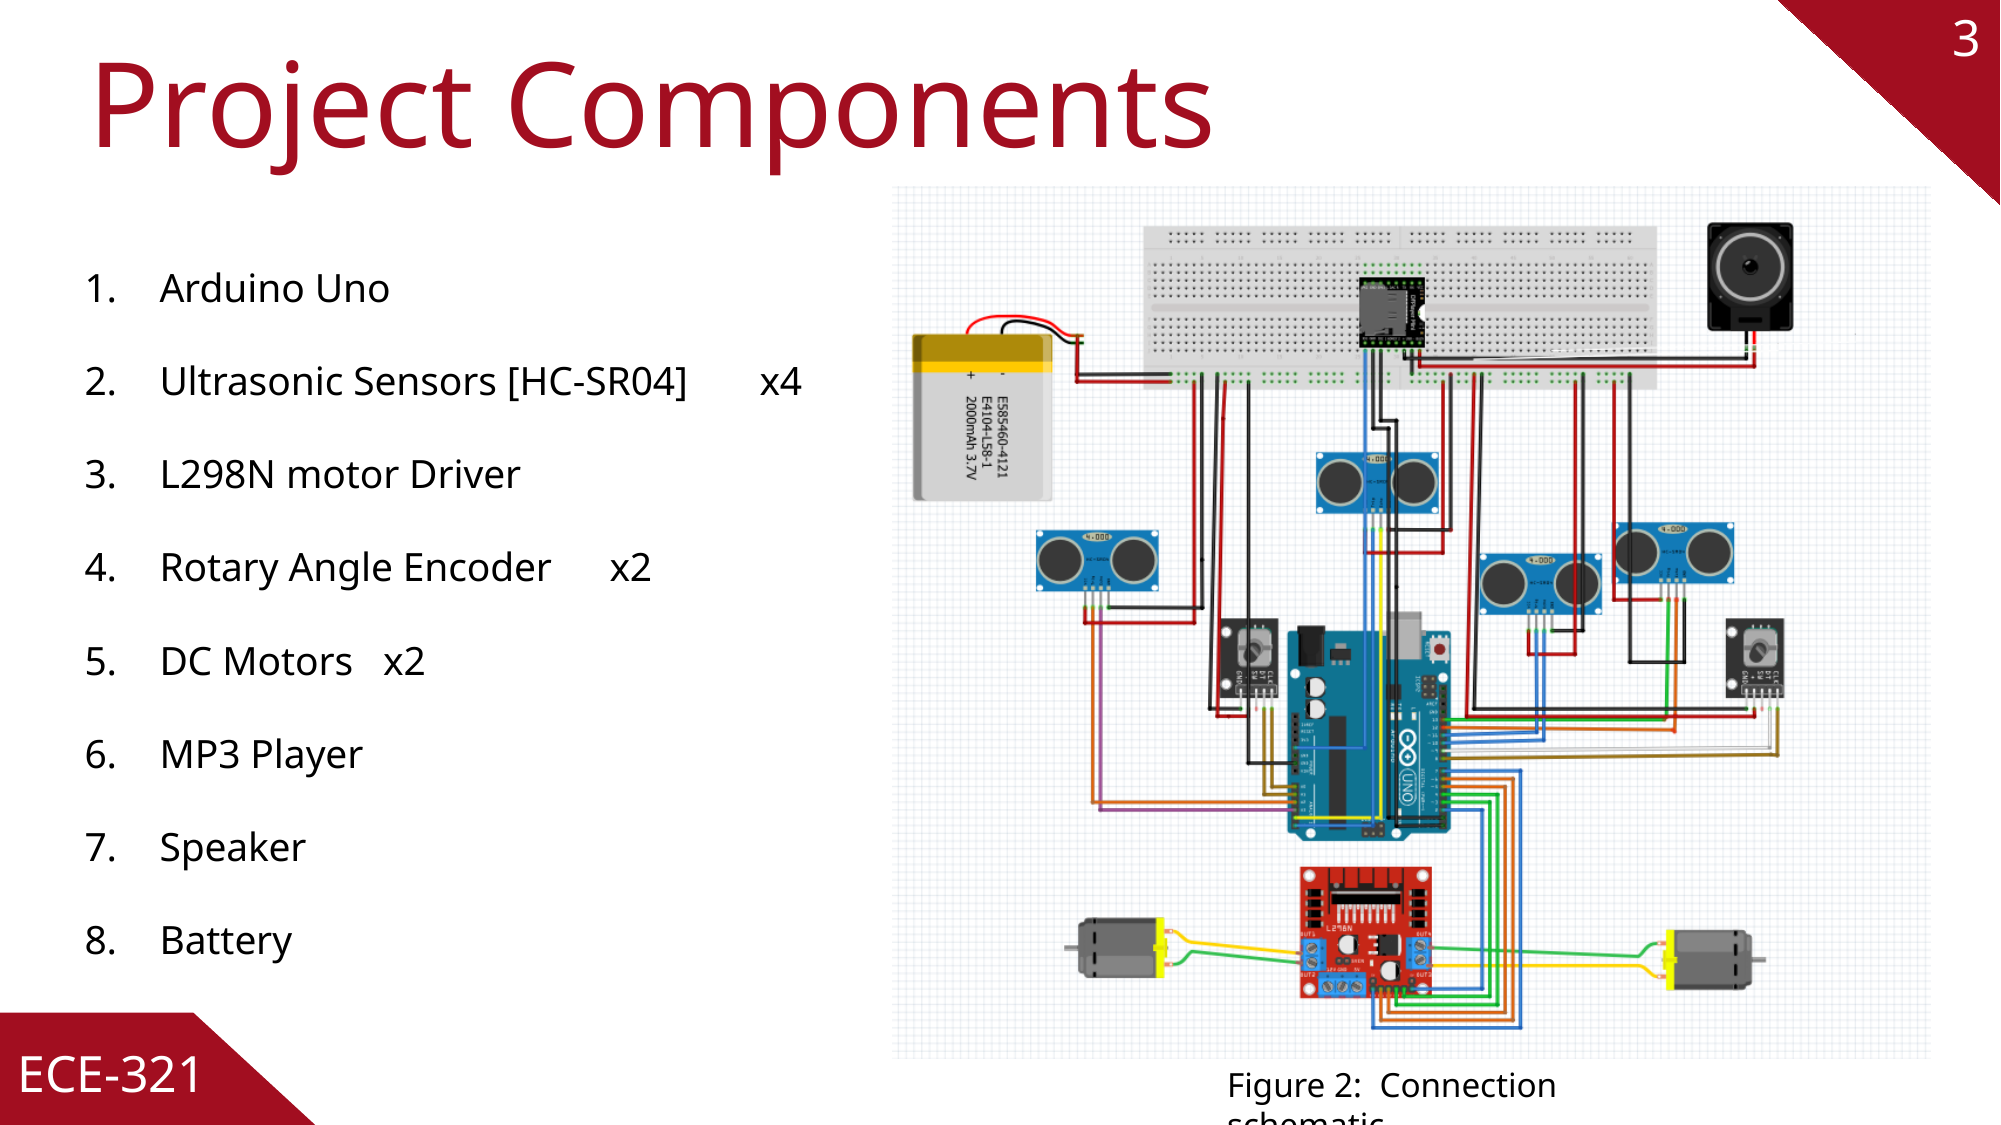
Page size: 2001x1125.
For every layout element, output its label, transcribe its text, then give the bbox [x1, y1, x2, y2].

text_box Arduino Uno Ultrasonic Sensors [HC-SR04] x4 L298N motor Driver Rotary Angle Encoder x2 DC Motors x2 MP3 Player Speaker Battery [69, 209, 827, 1017]
text_box [1778, 0, 2000, 205]
picture [891, 186, 1931, 1060]
text_box Figure 2: Connection schematic [1212, 1060, 1727, 1125]
slide_number 3 [1762, 20, 1996, 61]
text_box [0, 1011, 316, 1125]
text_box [88, 28, 1471, 384]
